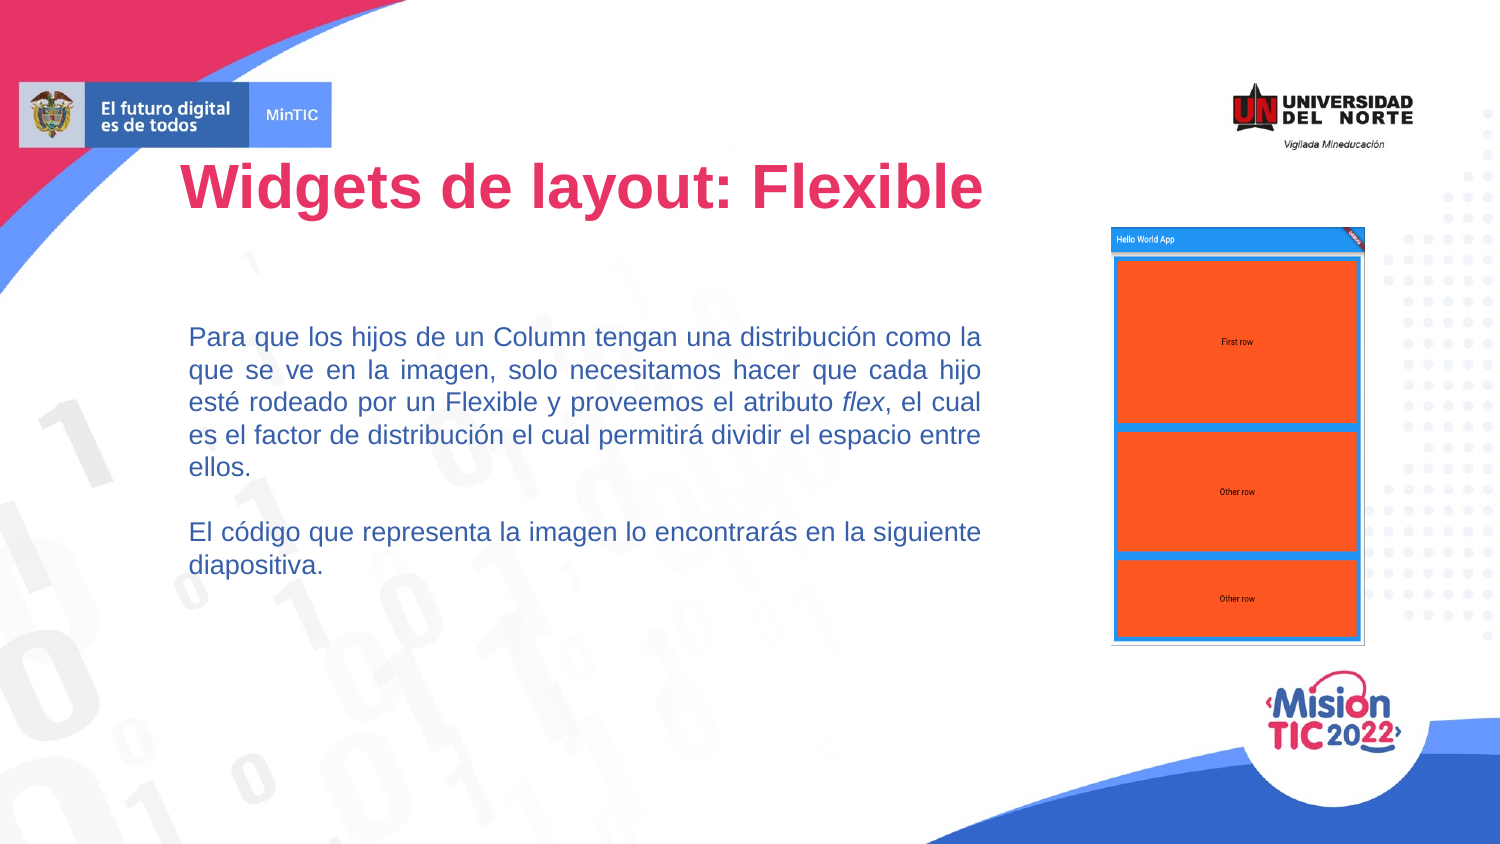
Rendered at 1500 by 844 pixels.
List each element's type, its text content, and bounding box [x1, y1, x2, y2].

text_box Widgets de layout: Flexible [152, 112, 1390, 291]
picture [0, 0, 1500, 844]
text_box Para que los hijos de un Column tengan una distribución como la que se ve en la imagen, solo necesitamos hacer que cada hijo esté rodeado por un Flexible y proveemos el atributo flex, el cual es el factor de distribución el cual permitirá dividir el espacio entre ellos. El código que representa la imagen lo encontrarás en la siguiente diapositiva. [173, 304, 996, 595]
